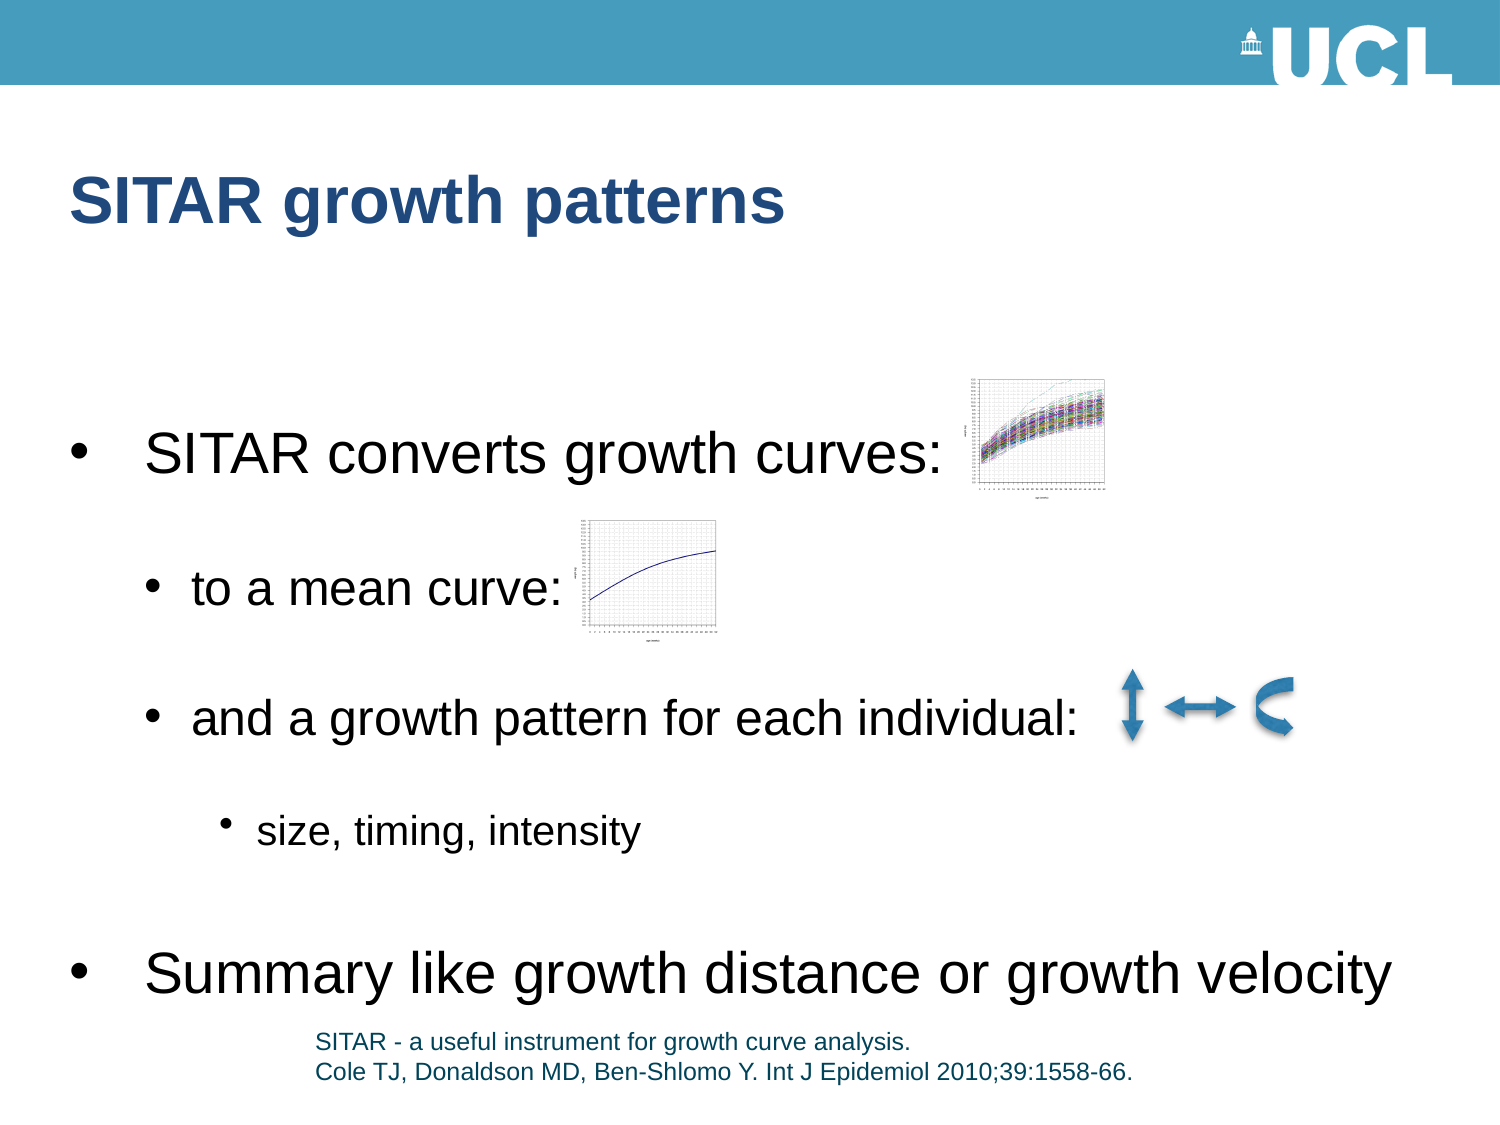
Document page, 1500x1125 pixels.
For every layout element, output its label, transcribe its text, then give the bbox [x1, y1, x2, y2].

picture [0, 0, 1500, 85]
picture [891, 362, 1184, 504]
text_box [1121, 668, 1294, 742]
list SITAR converts growth curves: to a mean curve: and a growth pattern for each individual: size, timing, intensity Summary like growth distance or growth velocity [54, 337, 1447, 1012]
picture [572, 503, 725, 647]
title SITAR growth patterns [54, 148, 1500, 313]
text_box SITAR - a useful instrument for growth curve analysis. Cole TJ, Donaldson MD, Ben-Shlomo Y. Int J Epidemiol 2010;39:1558-66. [300, 1018, 1254, 1093]
